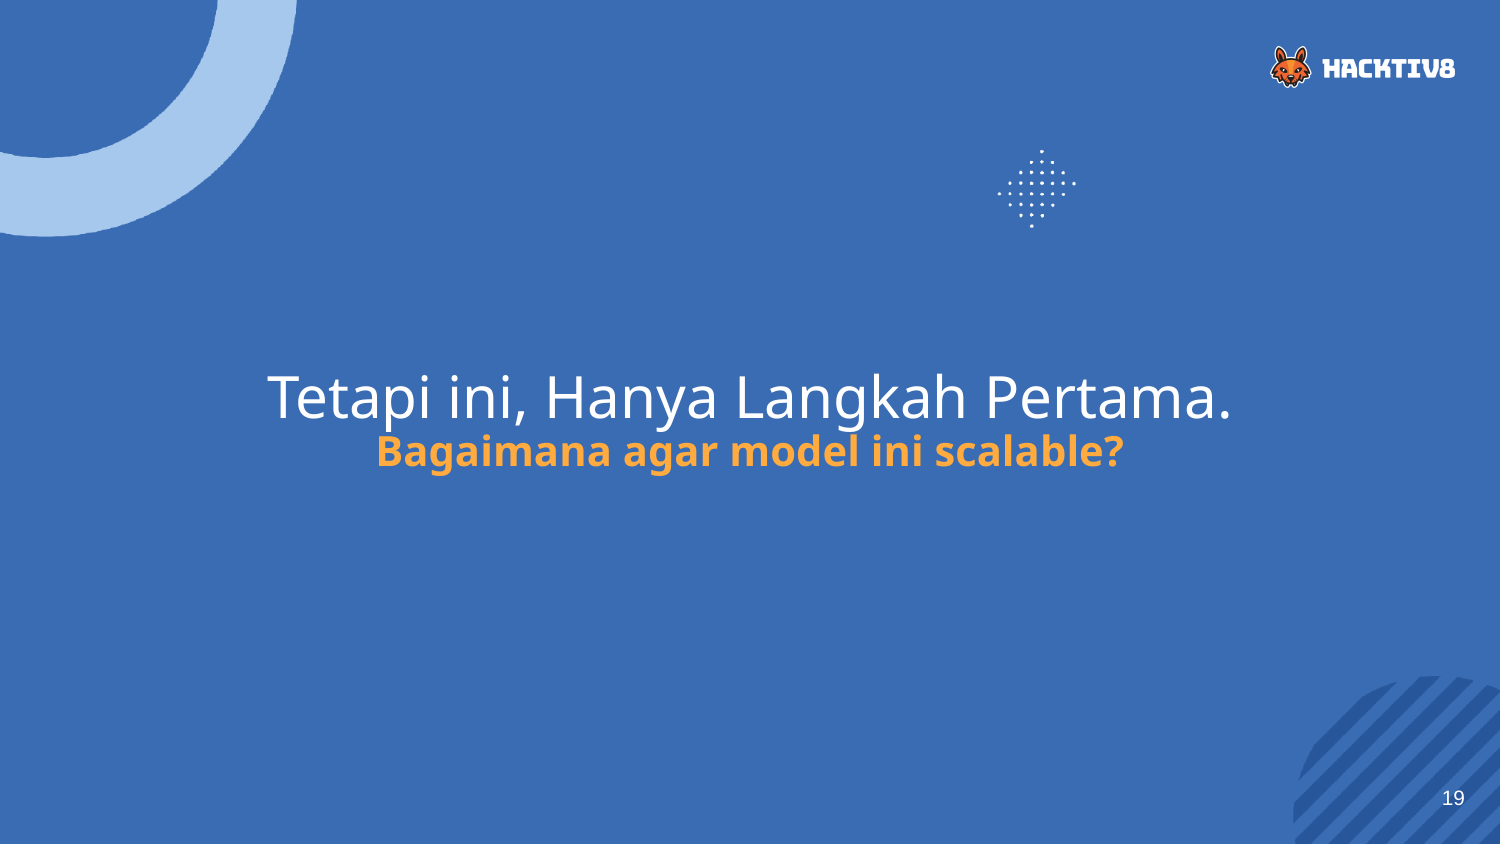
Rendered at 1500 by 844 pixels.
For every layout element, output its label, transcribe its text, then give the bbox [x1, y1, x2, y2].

picture [0, 0, 1500, 844]
text_box Tetapi ini, Hanya Langkah Pertama. Bagaimana agar model ini scalable? [172, 331, 1328, 513]
slide_number 19 [1389, 764, 1480, 830]
